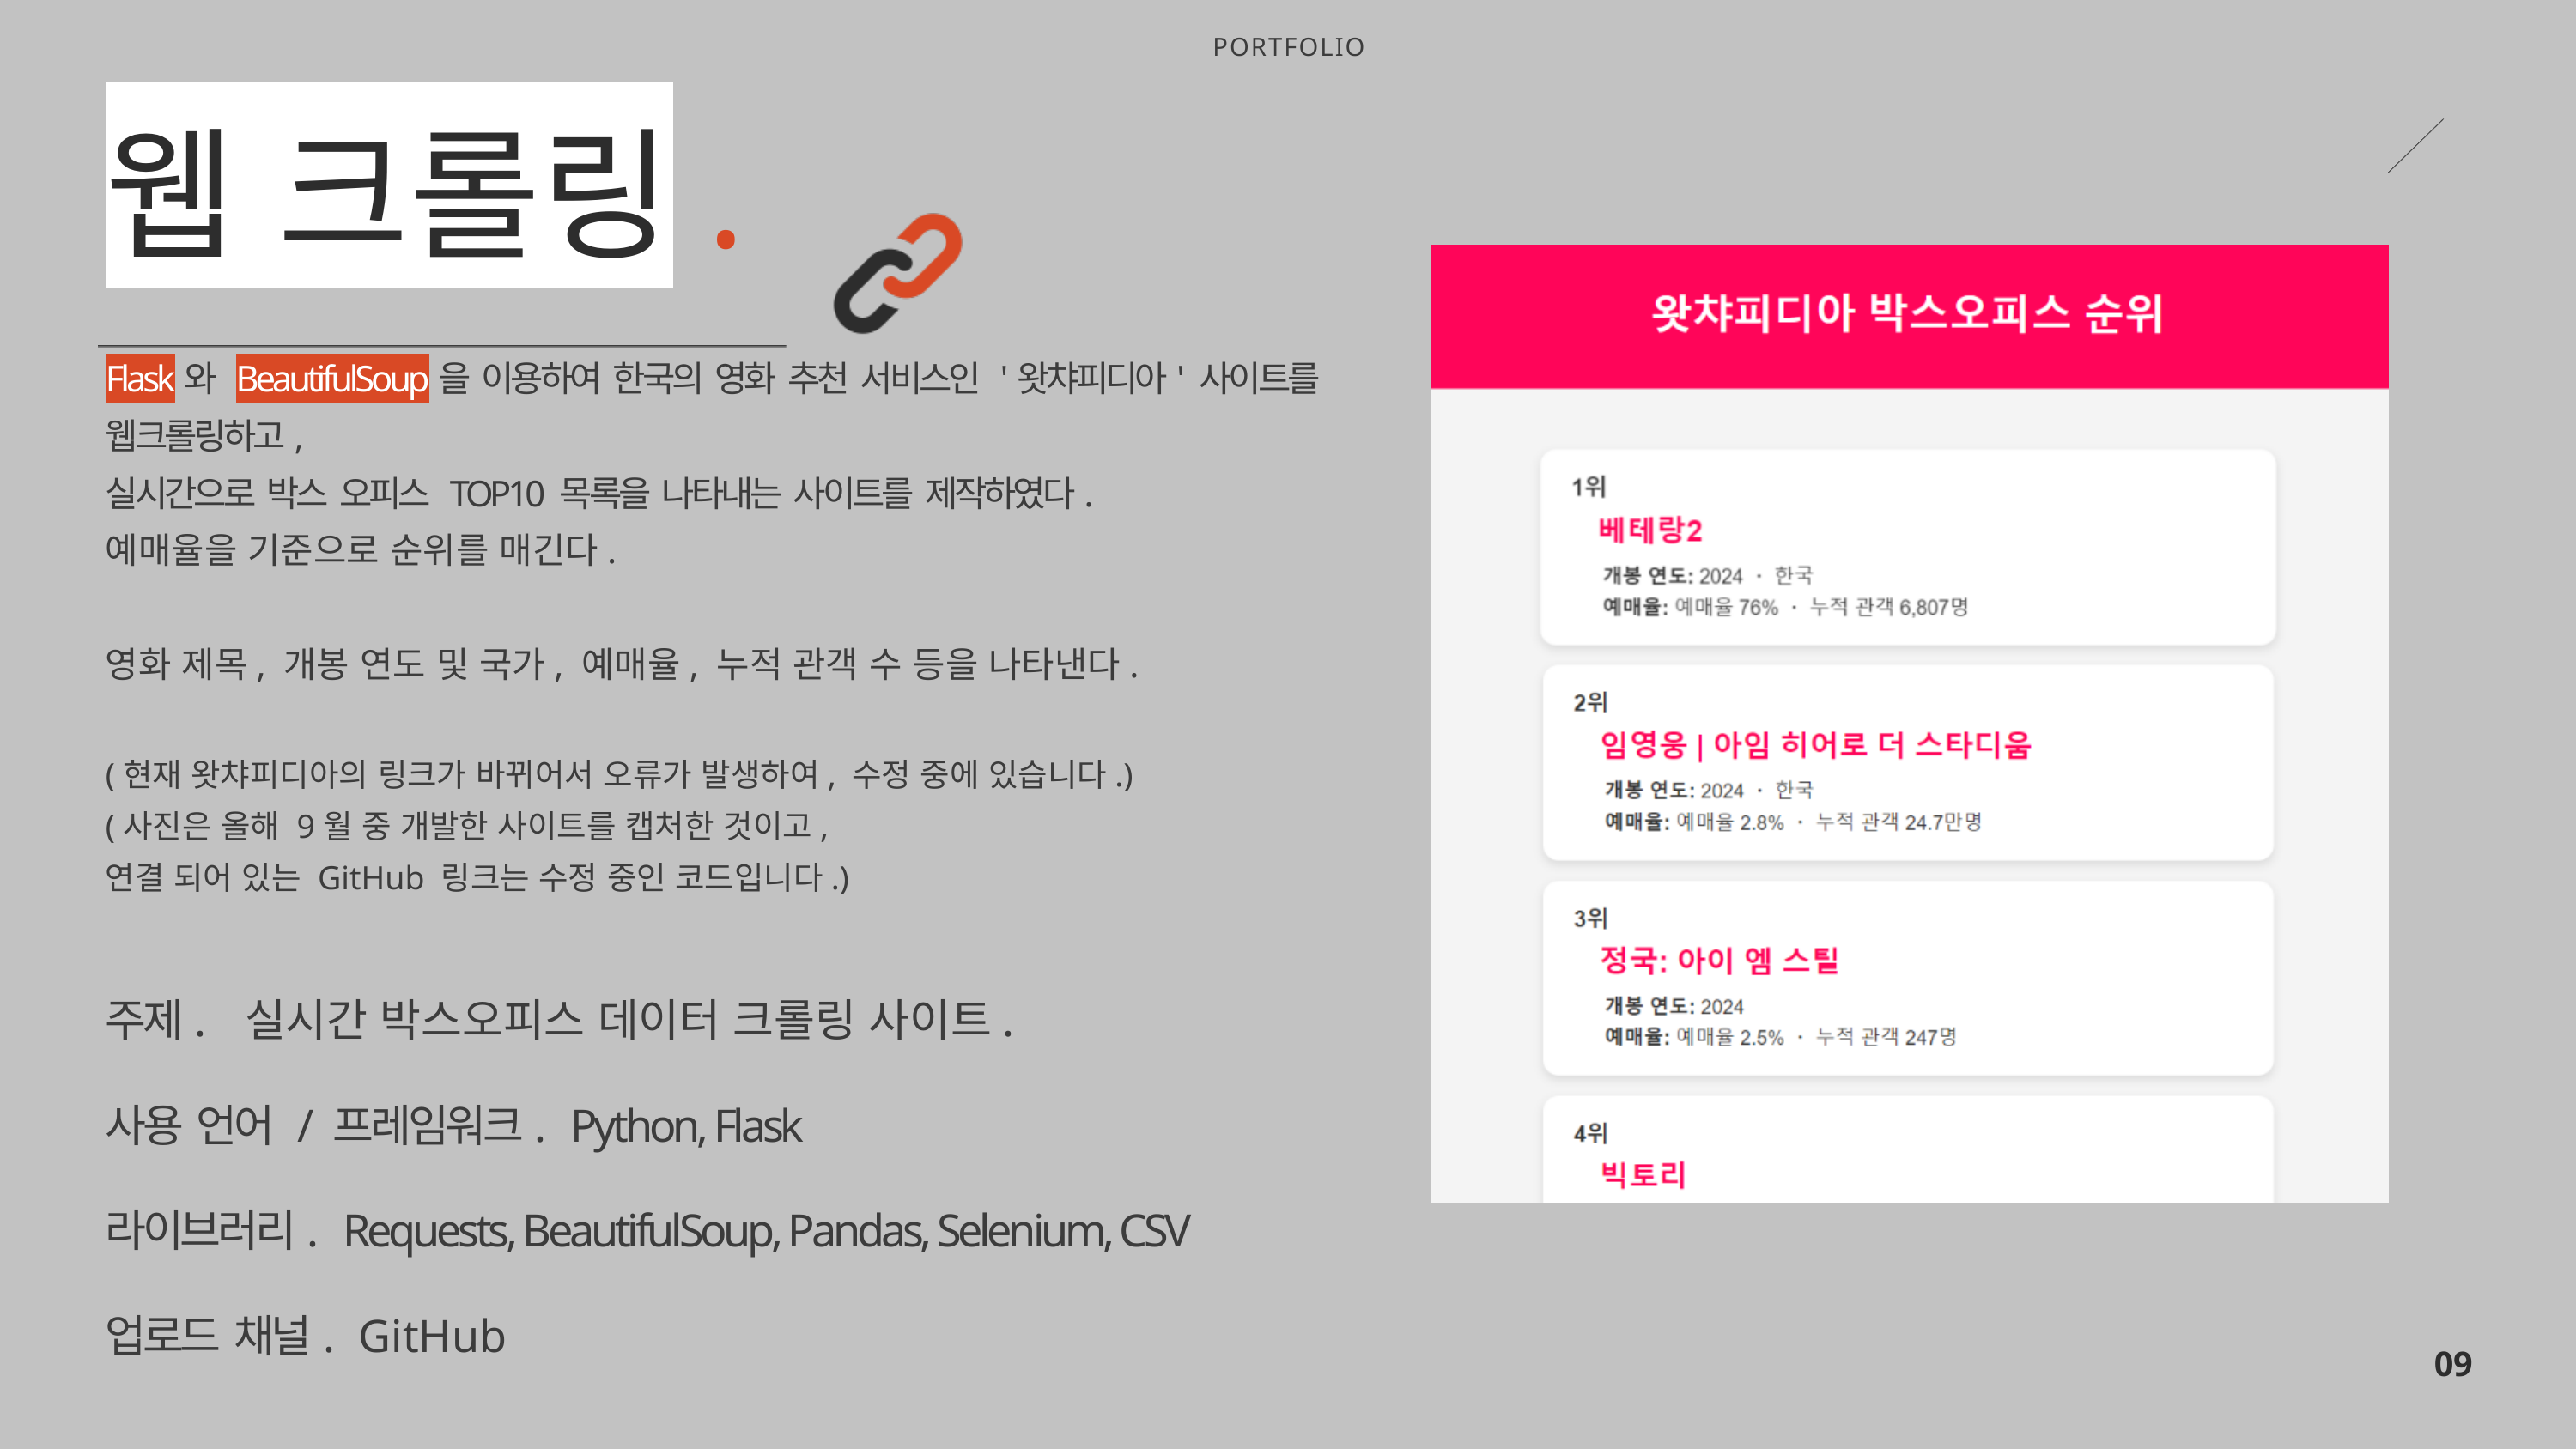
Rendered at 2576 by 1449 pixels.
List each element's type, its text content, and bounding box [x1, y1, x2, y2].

text_box 09 [2415, 1341, 2493, 1388]
picture [1431, 245, 2389, 1204]
text_box Flask와 BeautifulSoup을 이용하여 한국의 영화 추천 서비스인 '왓챠피디아' 사이트를 웹크롤링하고, 실시간으로 박스 오피스 TOP10 목록을 나타내는 사이트를 제작하였다. 예매율을 기준으로 순위를 매긴다. 영화 제목, 개봉 연도 및 국가, 예매율, 누적 관객 수 등을 나타낸다. (현재 왓챠피디아의 링크가 바뀌어서 오류가 발생하여, 수정 중에 있습니다.) (사진은 올해 9월 중 개발한 사이트를 캡처한 것이고, 연결 되어 있는 GitHub 링크는 수정 중인 코드입니다.) [105, 400, 1426, 896]
text_box PORTFOLIO [1120, 30, 1458, 64]
picture [98, 344, 787, 348]
picture [2377, 140, 2455, 172]
picture [2423, 119, 2443, 139]
text_box 주제. 실시간 박스오피스 데이터 크롤링 사이트. 사용 언어 / 프레임워크. Python, Flask 라이브러리. Requests, BeautifulSoup, Pandas, Selenium, CSV 업로드 채널. GitHub [105, 960, 1255, 1342]
picture [797, 173, 999, 374]
text_box 웹 크롤링. [105, 100, 949, 300]
